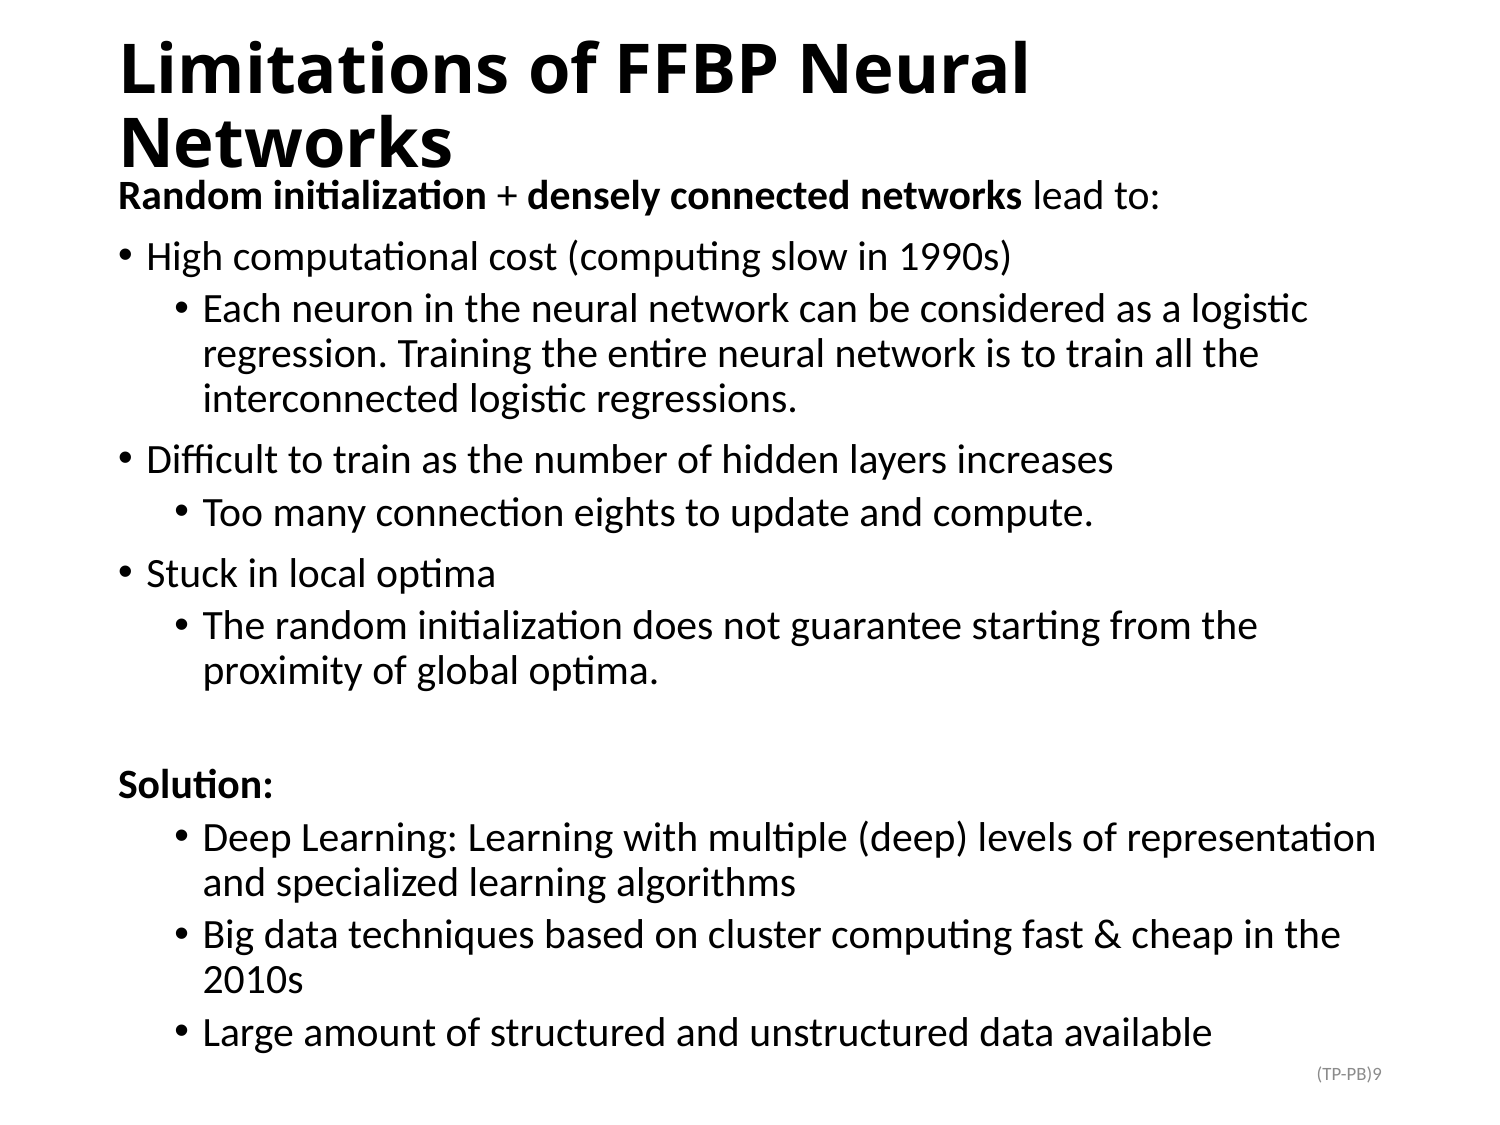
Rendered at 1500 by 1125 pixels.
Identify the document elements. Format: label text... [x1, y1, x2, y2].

title Limitations of FFBP Neural Networks [103, 0, 1397, 166]
list Random initialization + densely connected networks lead to: High computational cost (computing slow in 1990s) Each neuron in the neural network can be considered as a logistic regression. Training the entire neural network is to train all the interconnected logistic regressions. Difficult to train as the number of hidden layers increases Too many connection eights to update and compute. Stuck in local optima The random initialization does not guarantee starting from the proximity of global optima. Solution: Deep Learning: Learning with multiple (deep) levels of representation and specialized learning algorithms Big data techniques based on cluster computing fast & cheap in the 2010s Large amount of structured and unstructured data available [103, 166, 1397, 1103]
slide_number (TP-PB)9 [1059, 1042, 1397, 1103]
